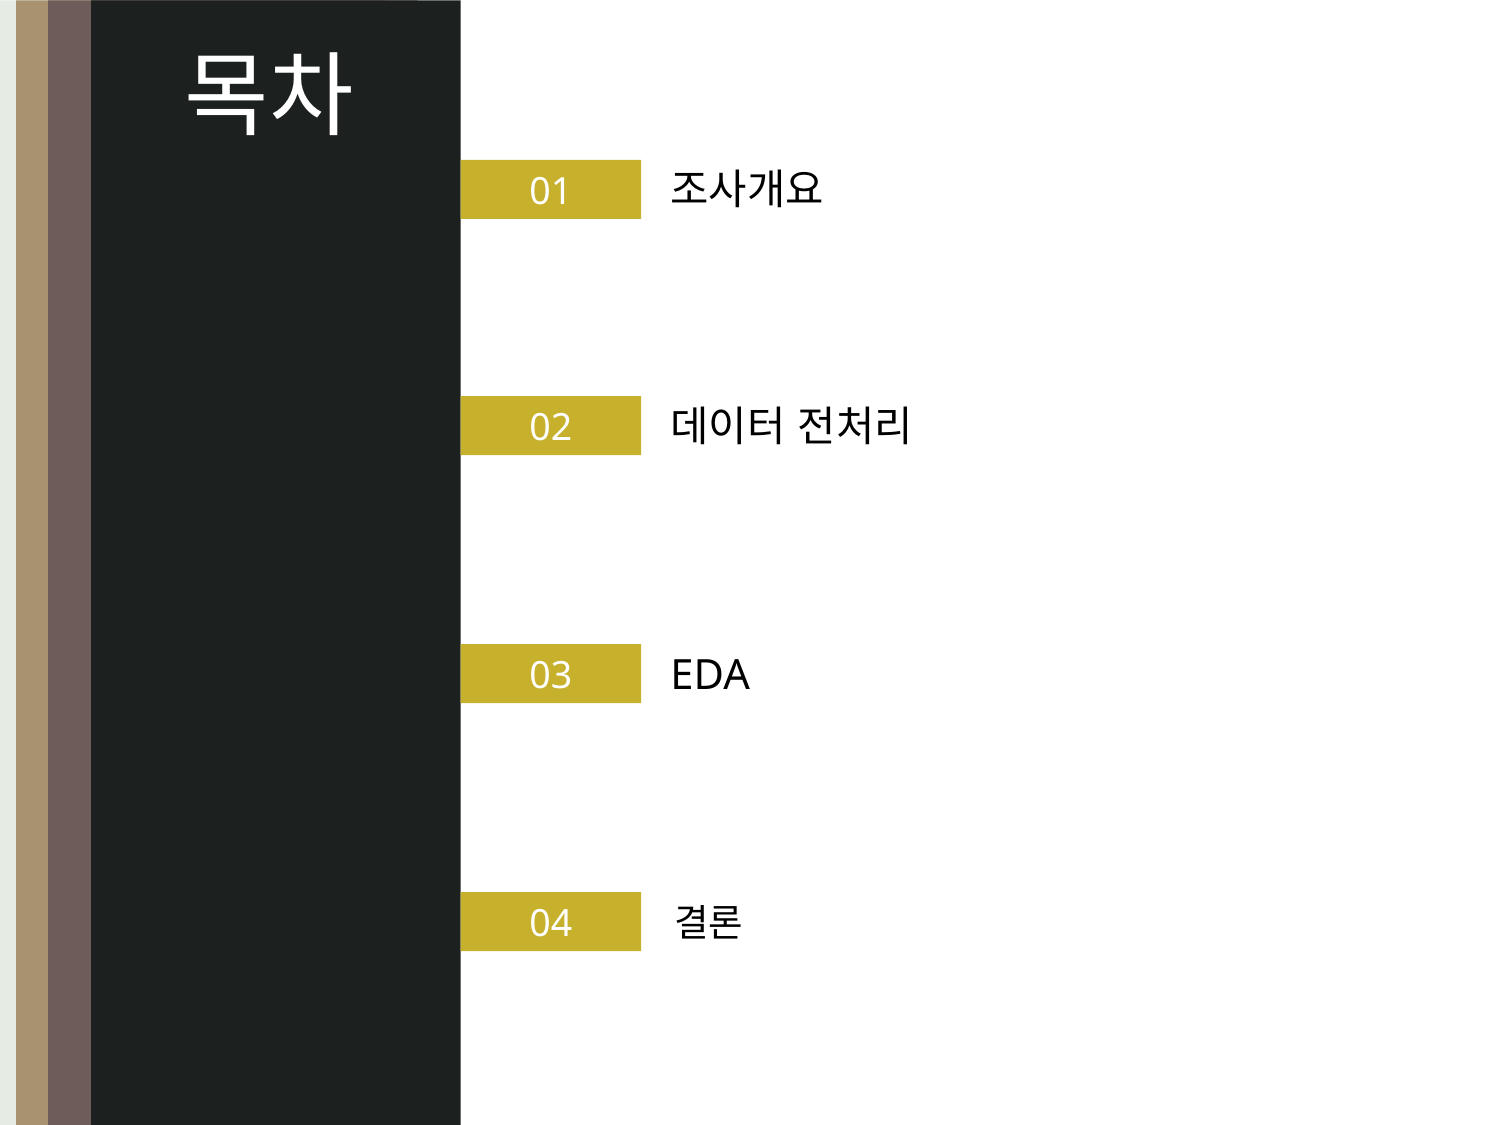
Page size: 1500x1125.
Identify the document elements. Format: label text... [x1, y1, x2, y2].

text_box 결론 [659, 891, 1030, 952]
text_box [0, 0, 461, 1125]
text_box 04 [465, 890, 643, 953]
text_box 02 [465, 394, 643, 457]
text_box 01 [465, 158, 643, 221]
text_box EDA [655, 640, 1306, 705]
text_box 03 [465, 642, 643, 705]
text_box 조사개요 [655, 155, 1306, 221]
text_box 데이터 전처리 [655, 392, 1306, 457]
